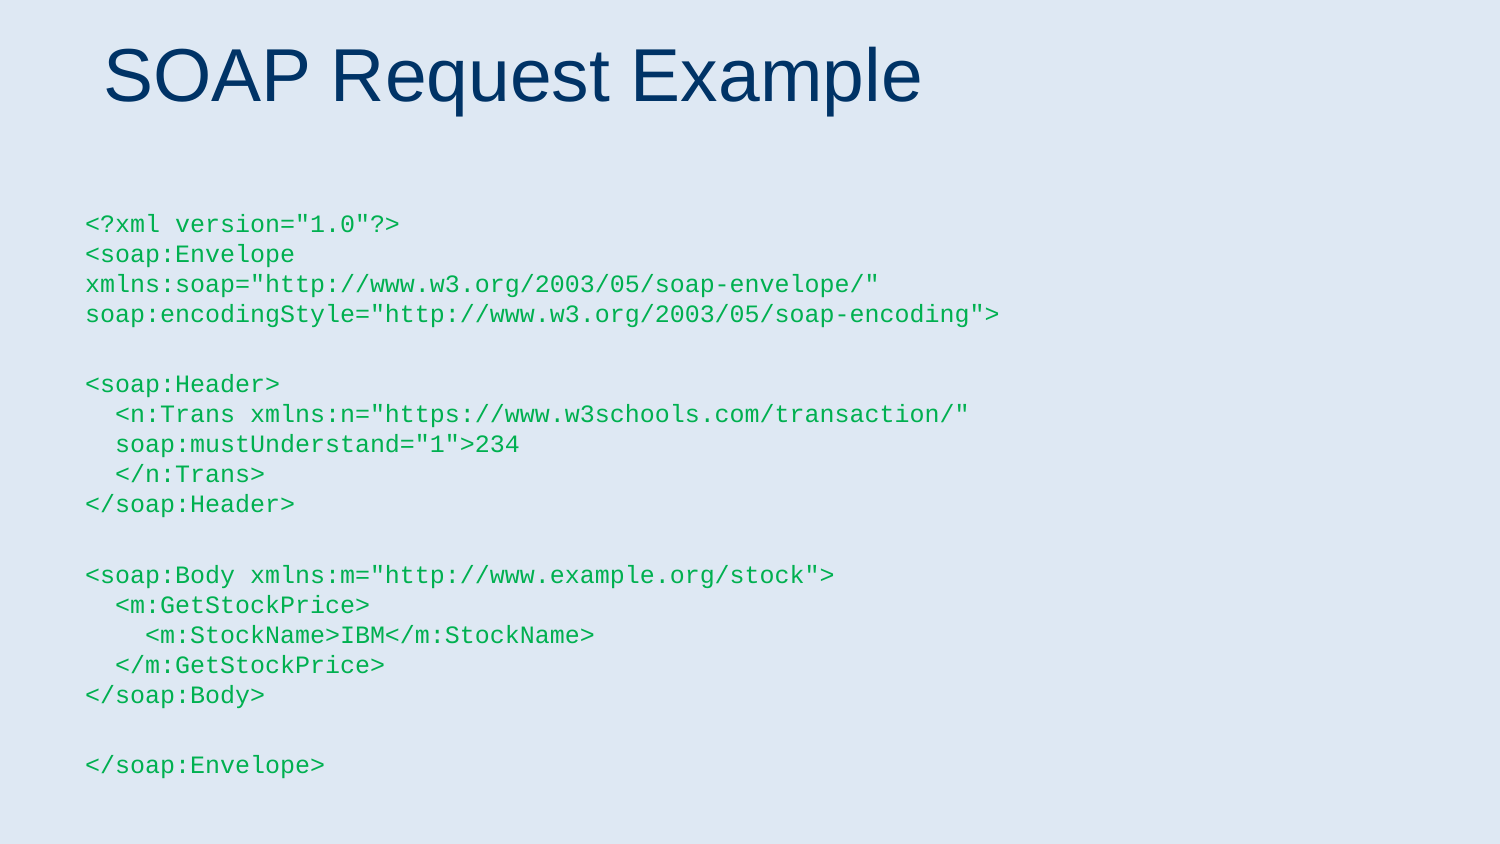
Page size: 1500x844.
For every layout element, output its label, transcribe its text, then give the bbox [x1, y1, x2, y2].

title SOAP Request Example [88, 29, 1365, 153]
text_box <?xml version="1.0"?> <soap:Envelope xmlns:soap="http://www.w3.org/2003/05/soap-envelope/" soap:encodingStyle="http://www.w3.org/2003/05/soap-encoding"> <soap:Header> <n:Trans xmlns:n="https://www.w3schools.com/transaction/" soap:mustUnderstand="1">234 </n:Trans> </soap:Header> <soap:Body xmlns:m="http://www.example.org/stock"> <m:GetStockPrice> <m:StockName>IBM</m:StockName> </m:GetStockPrice> </soap:Body> </soap:Envelope> [70, 199, 1188, 800]
